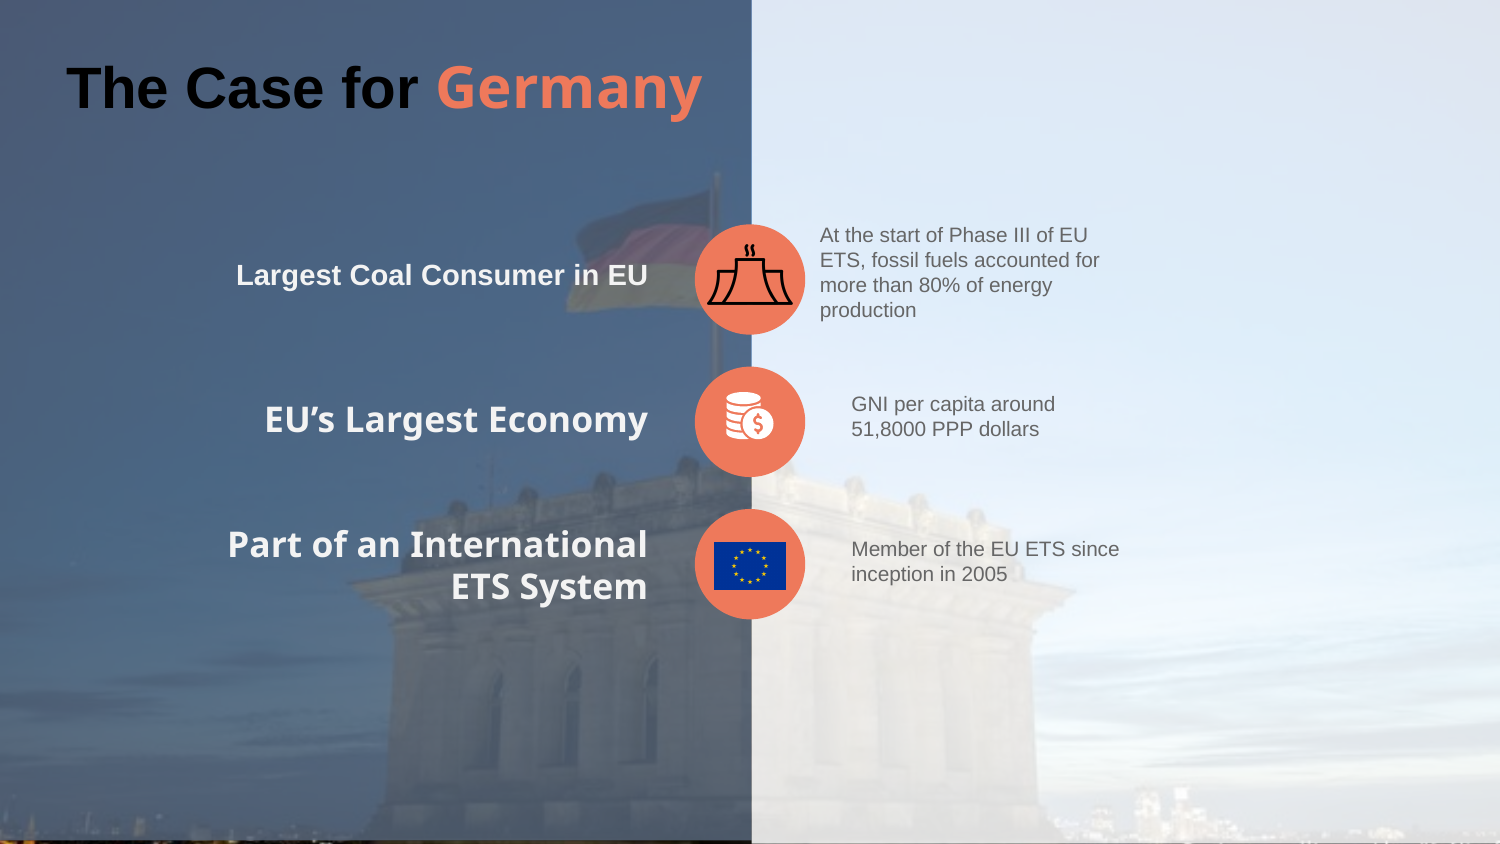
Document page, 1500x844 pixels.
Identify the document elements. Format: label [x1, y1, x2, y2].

picture [0, 0, 1500, 844]
text_box [726, 391, 774, 440]
text_box [694, 224, 806, 620]
